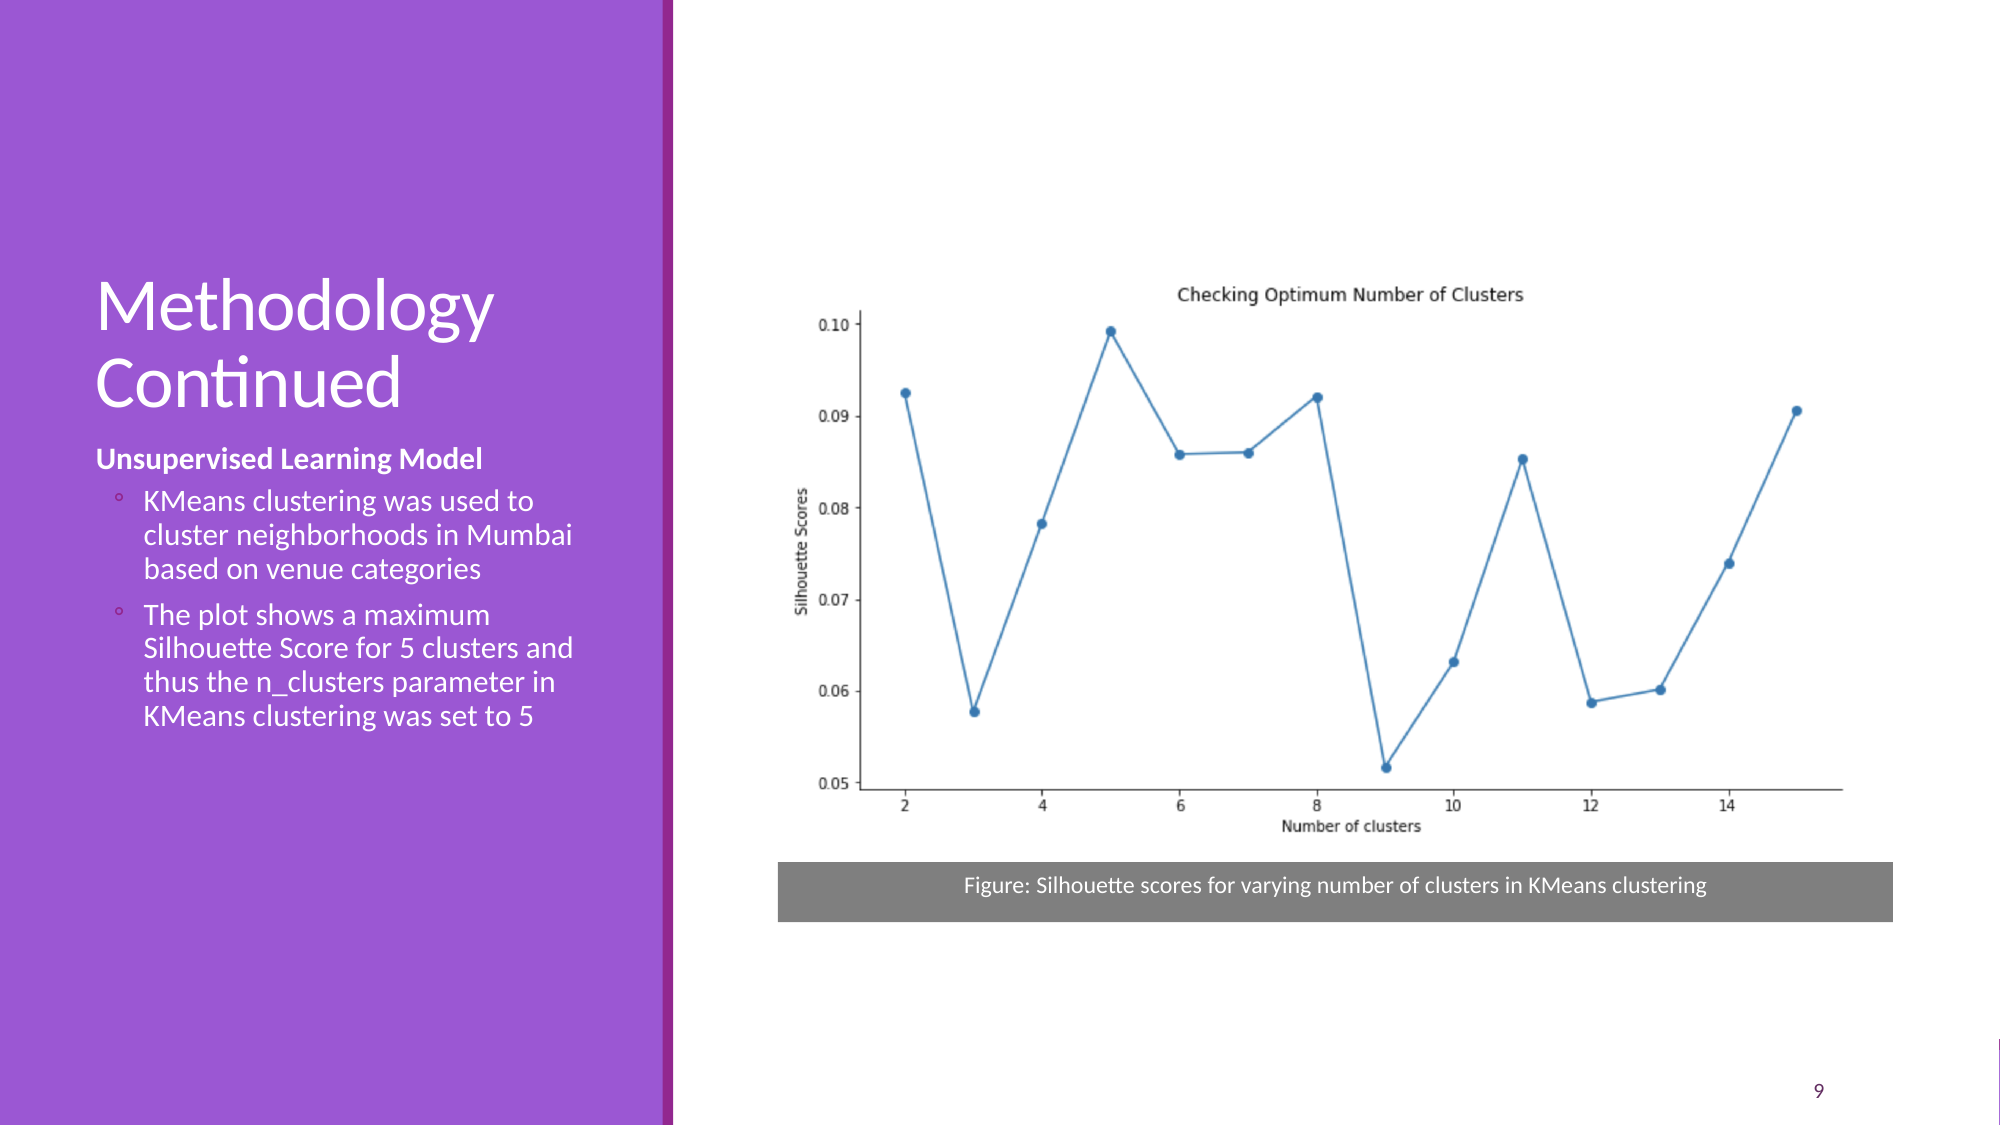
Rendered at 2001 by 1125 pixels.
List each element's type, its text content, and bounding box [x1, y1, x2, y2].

list Unsupervised Learning Model KMeans clustering was used to cluster neighborhoods in Mumbai based on venue categories The plot shows a maximum Silhouette Score for 5 clusters and thus the n_clusters parameter in KMeans clustering was set to 5 [80, 435, 587, 983]
slide_number 8 [1624, 1059, 1840, 1120]
text_box [0, 0, 661, 1125]
title Methodology Continued [80, 84, 587, 430]
text_box Figure: Silhouette scores for varying number of clusters in KMeans clustering [777, 869, 1893, 923]
text_box [674, 0, 2000, 1125]
text_box [661, 0, 674, 1125]
picture [777, 262, 1894, 863]
